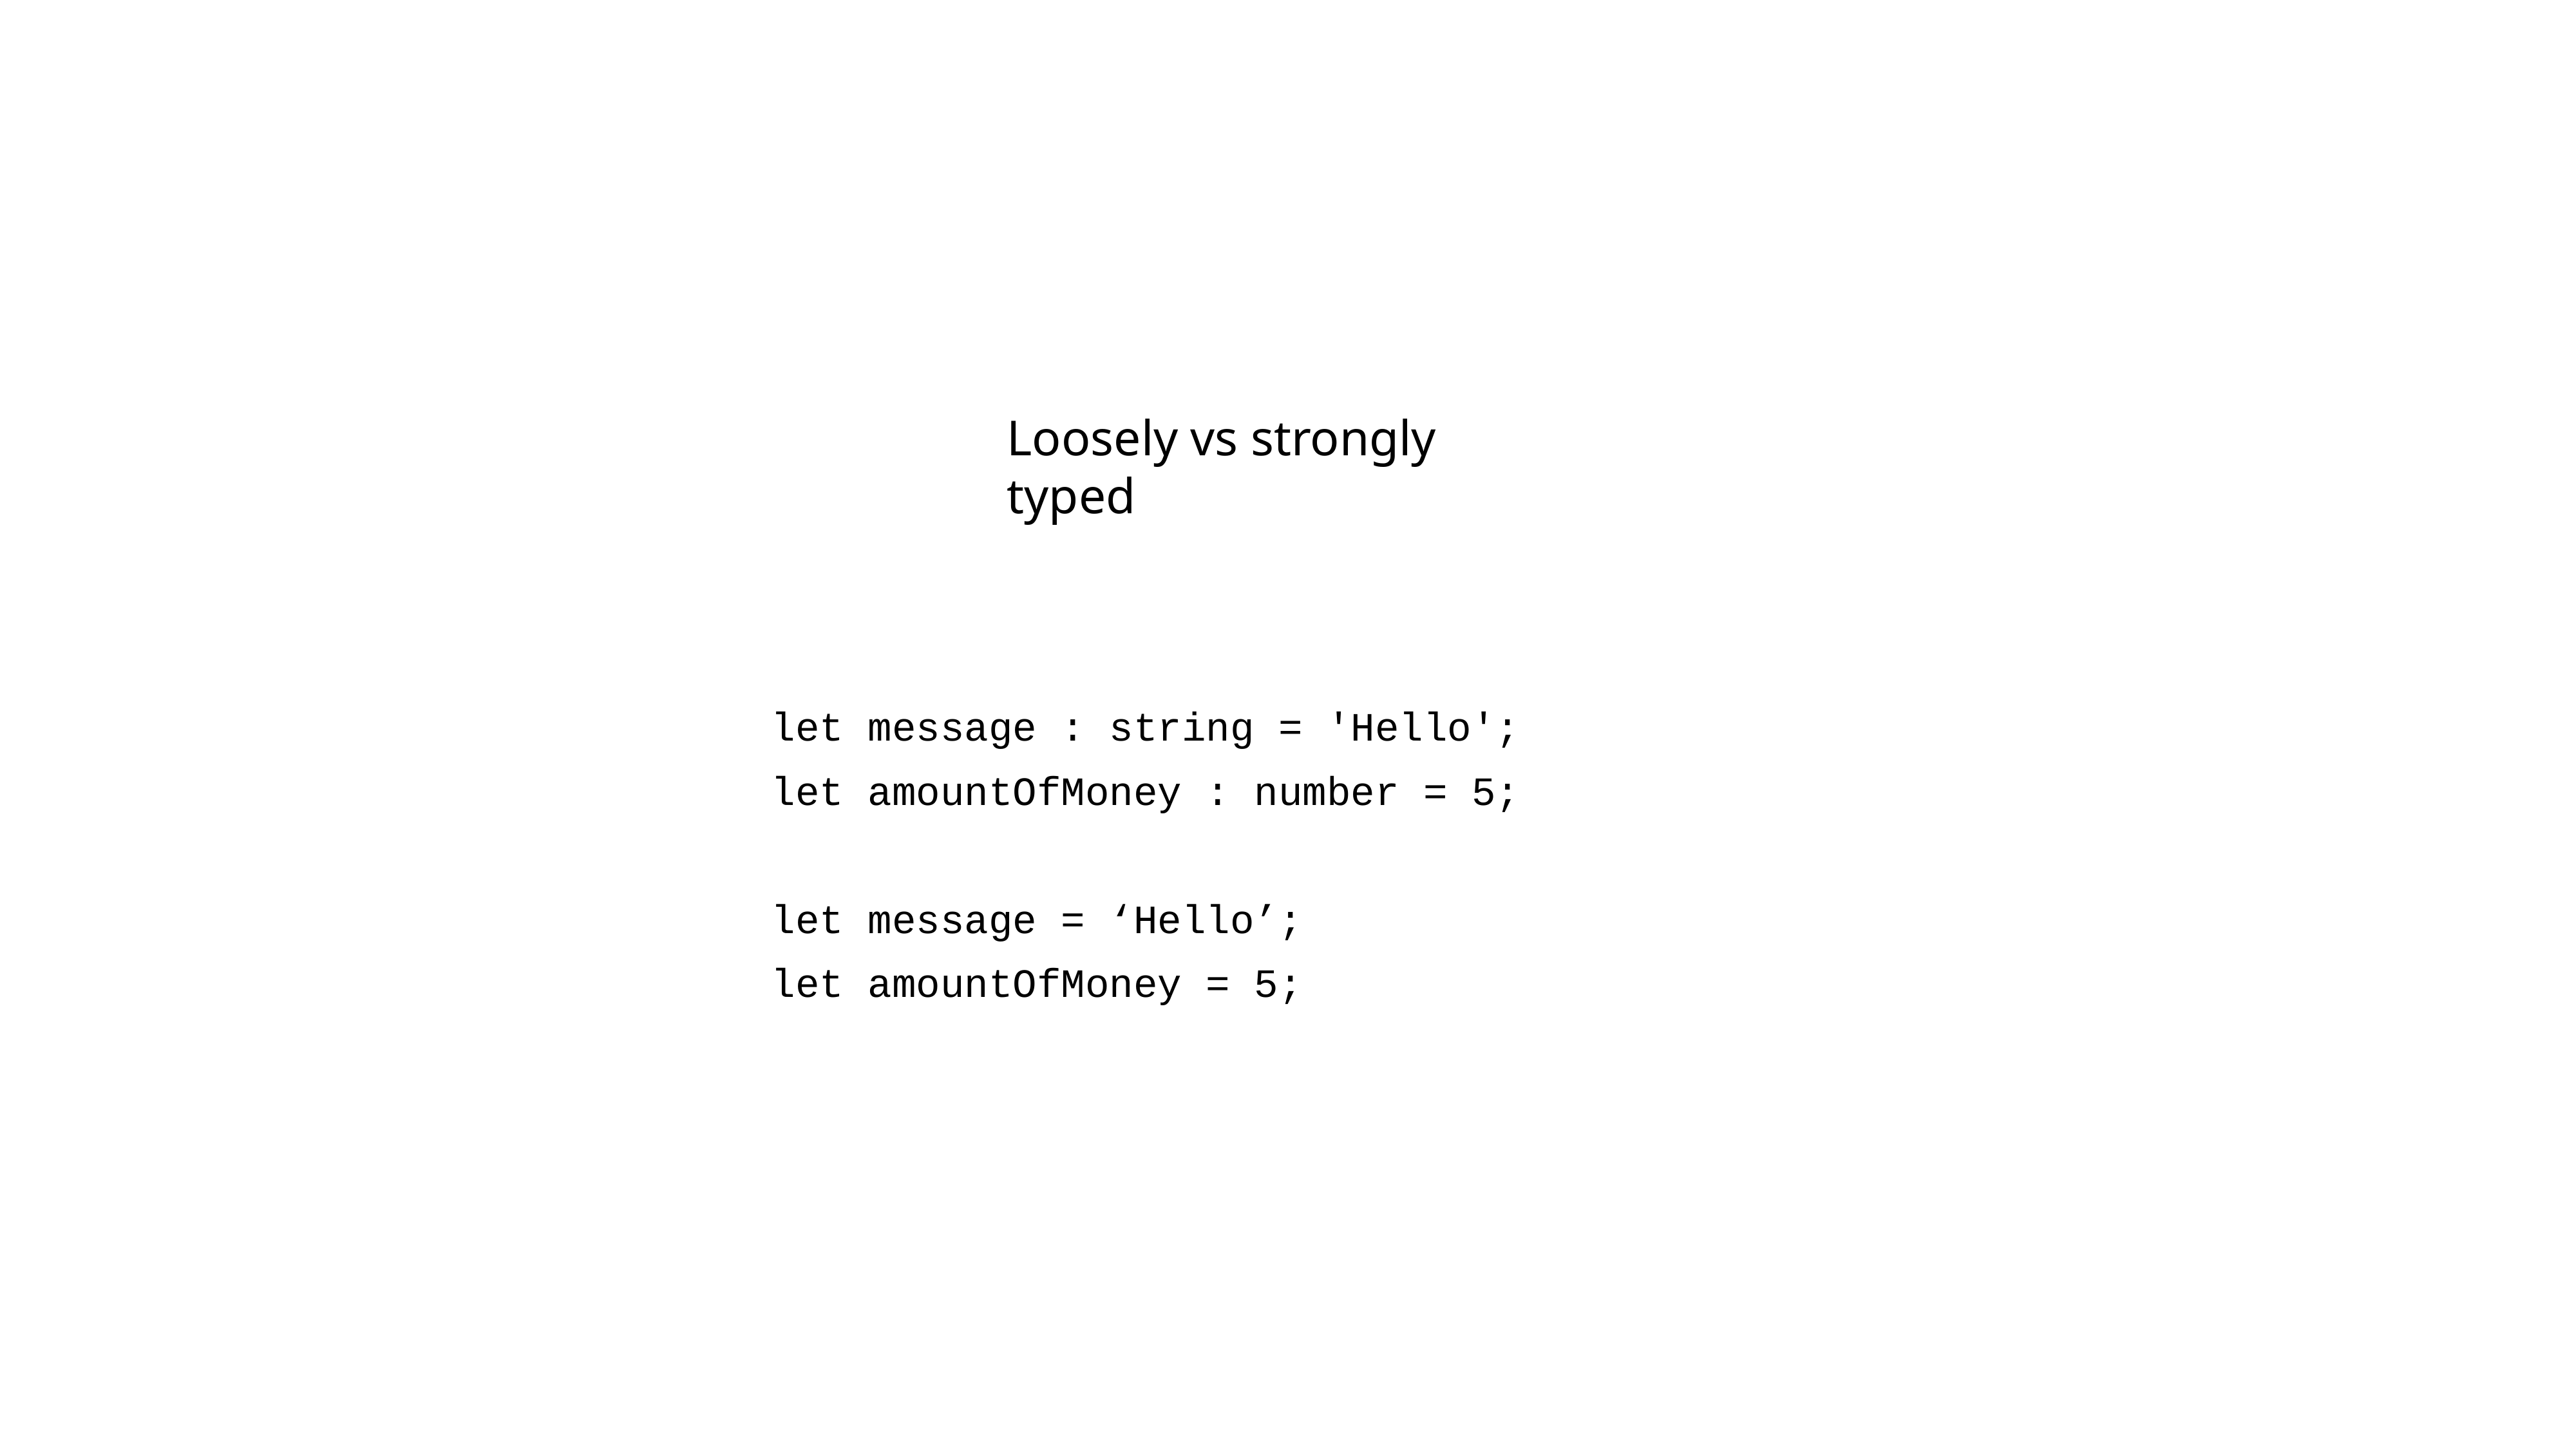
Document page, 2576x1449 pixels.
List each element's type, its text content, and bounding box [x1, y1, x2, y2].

text_box Loosely vs strongly typed [997, 397, 1579, 477]
text_box let message : string = 'Hello'; let amountOfMoney : number = 5; let message = ‘Hello’; let amountOfMoney = 5; [761, 675, 1815, 1052]
